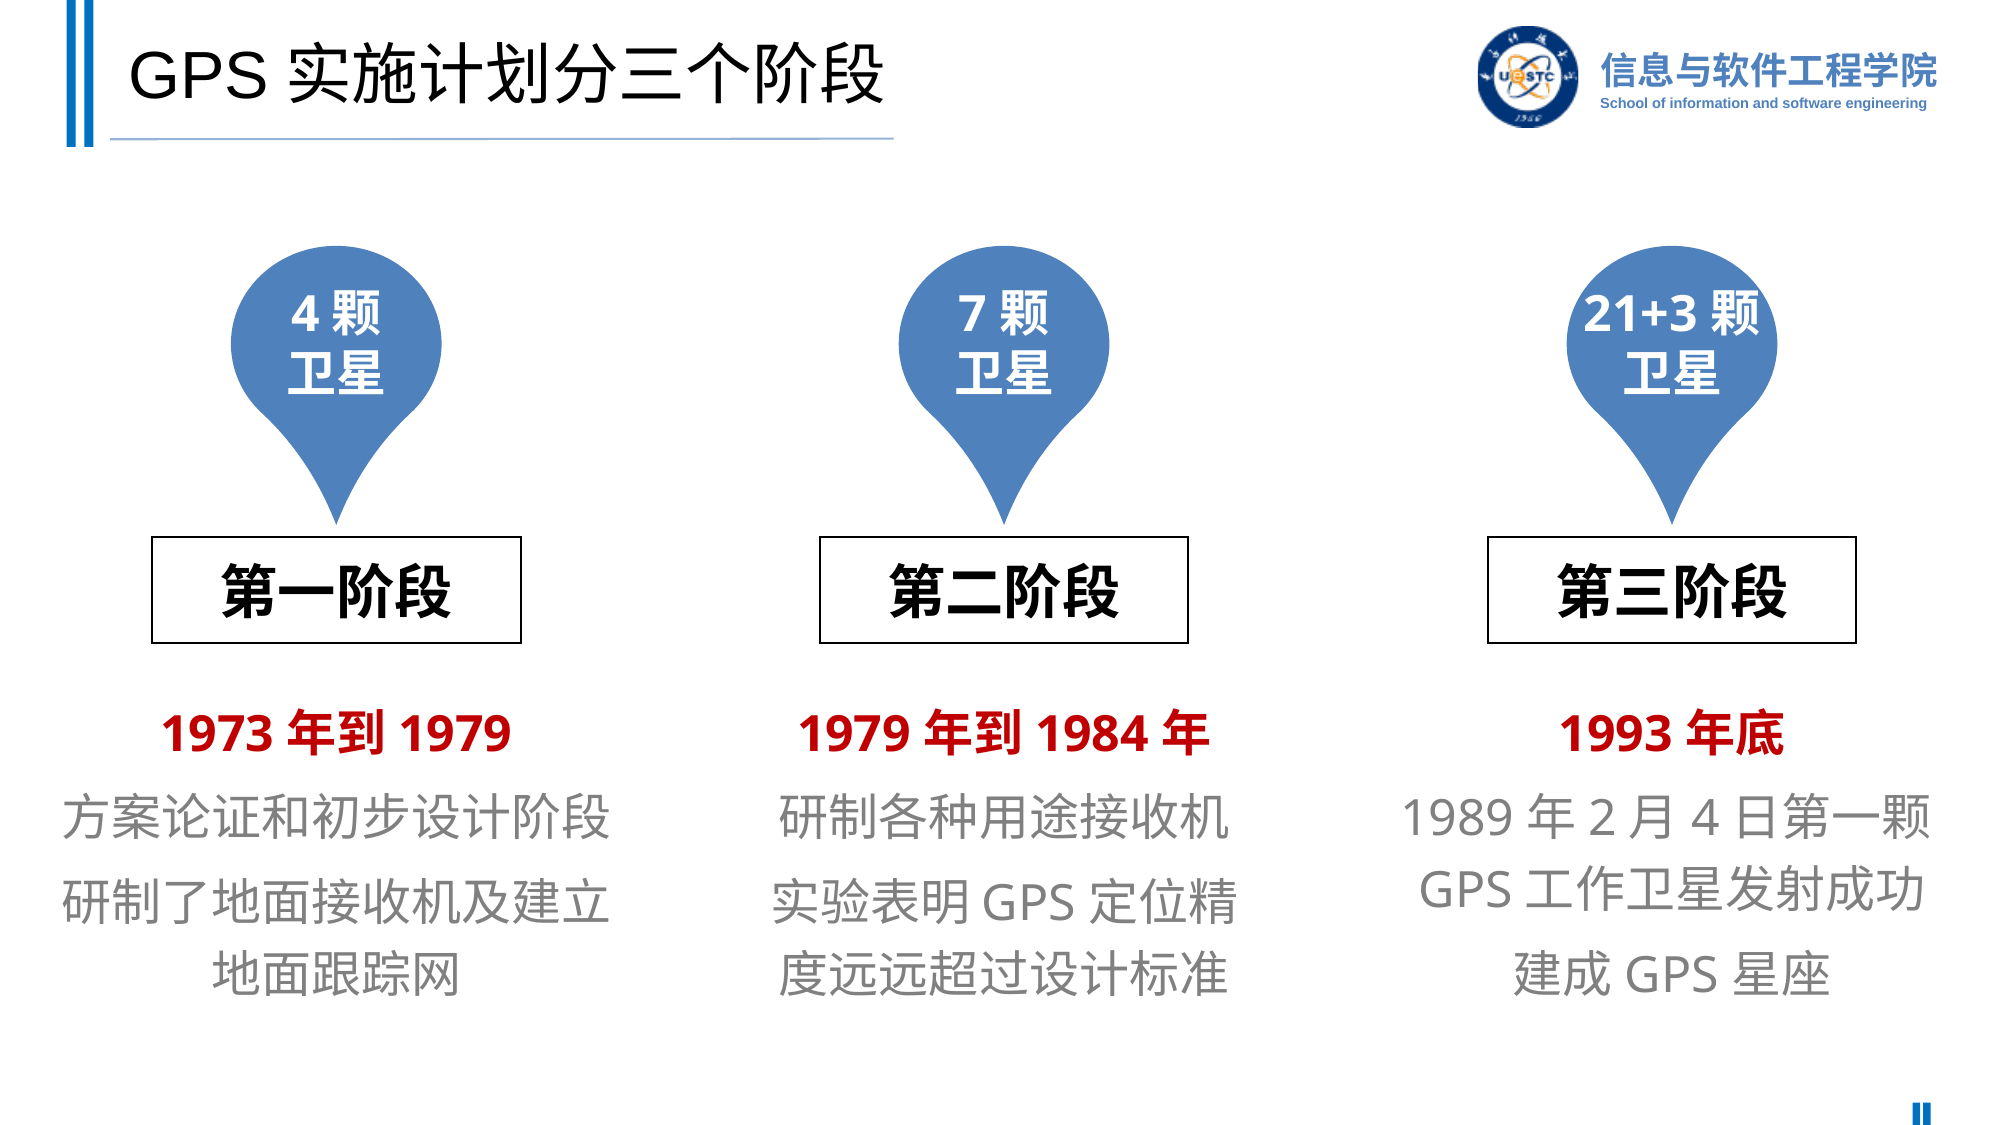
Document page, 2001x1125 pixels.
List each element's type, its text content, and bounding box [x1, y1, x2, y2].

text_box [40, 245, 633, 1013]
title GPS实施计划分三个阶段 [113, 10, 1839, 143]
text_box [1375, 245, 1969, 1013]
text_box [746, 245, 1262, 1013]
